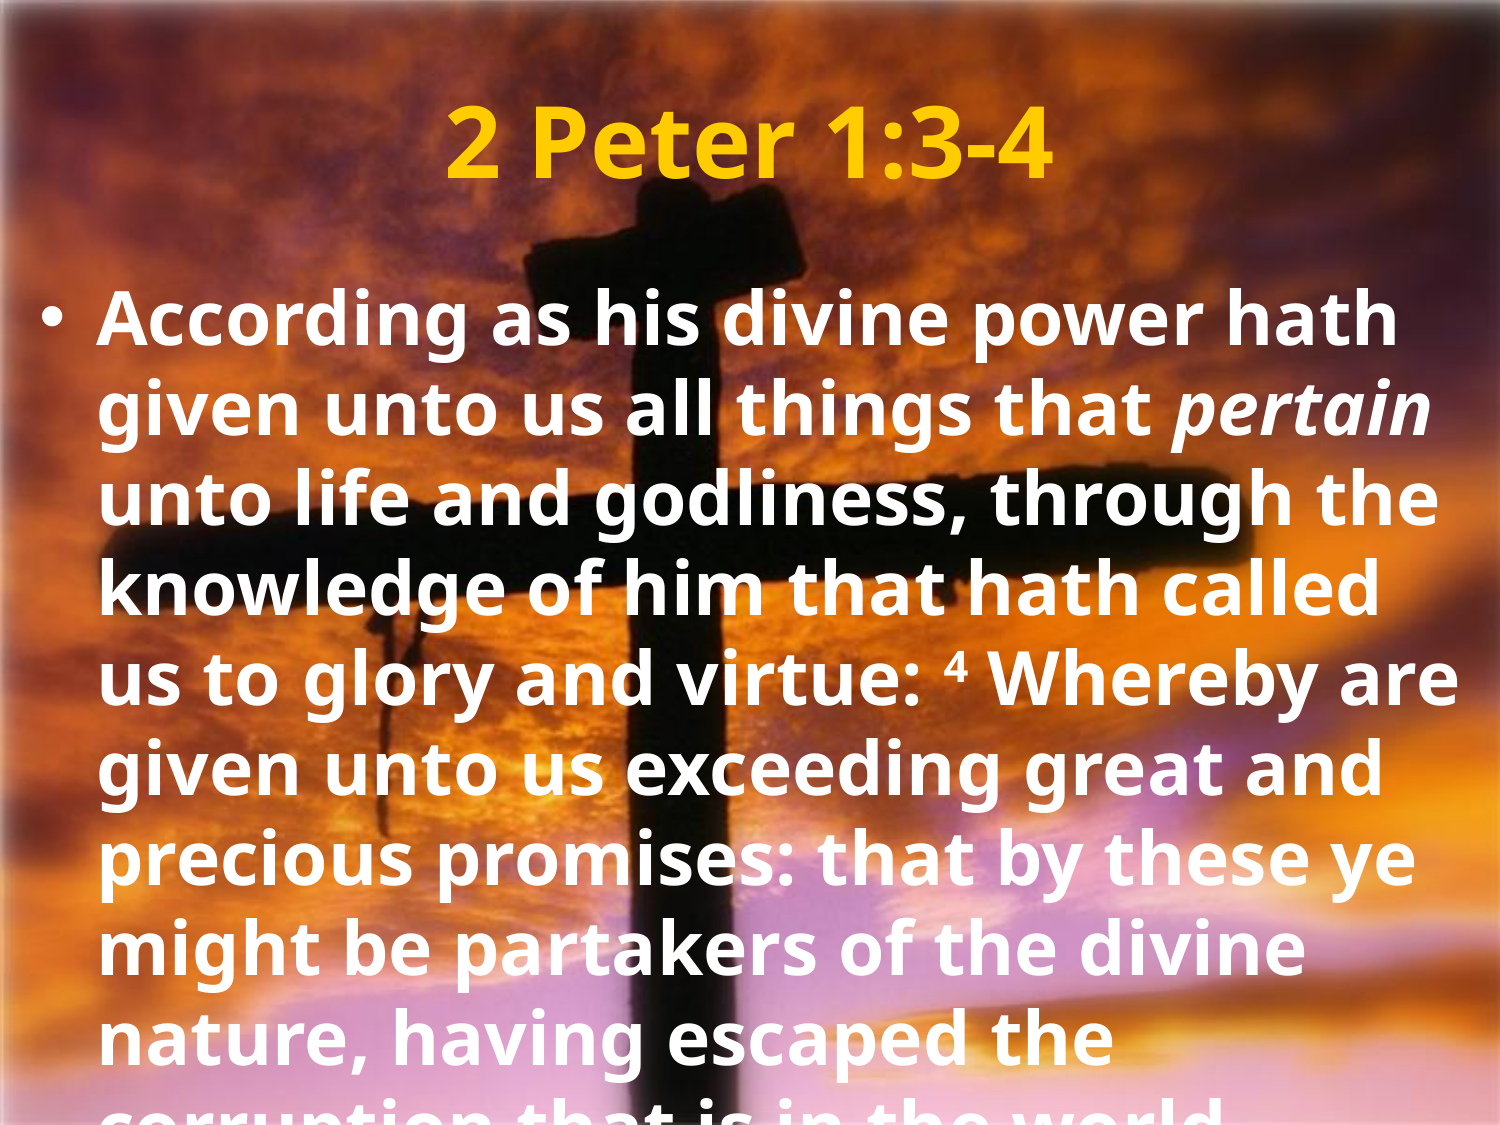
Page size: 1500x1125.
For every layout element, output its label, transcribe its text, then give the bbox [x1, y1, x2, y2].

title 2 Peter 1:3-4 [75, 45, 1425, 233]
picture [0, 0, 1500, 1125]
list According as his divine power hath given unto us all things that pertain unto life and godliness, through the knowledge of him that hath called us to﻿ glory and virtue: 4 Whereby are given unto us exceeding great and precious promises: that by these ye might be partakers of the divine nature, having escaped the corruption that is in the world through lust. [24, 262, 1500, 1005]
